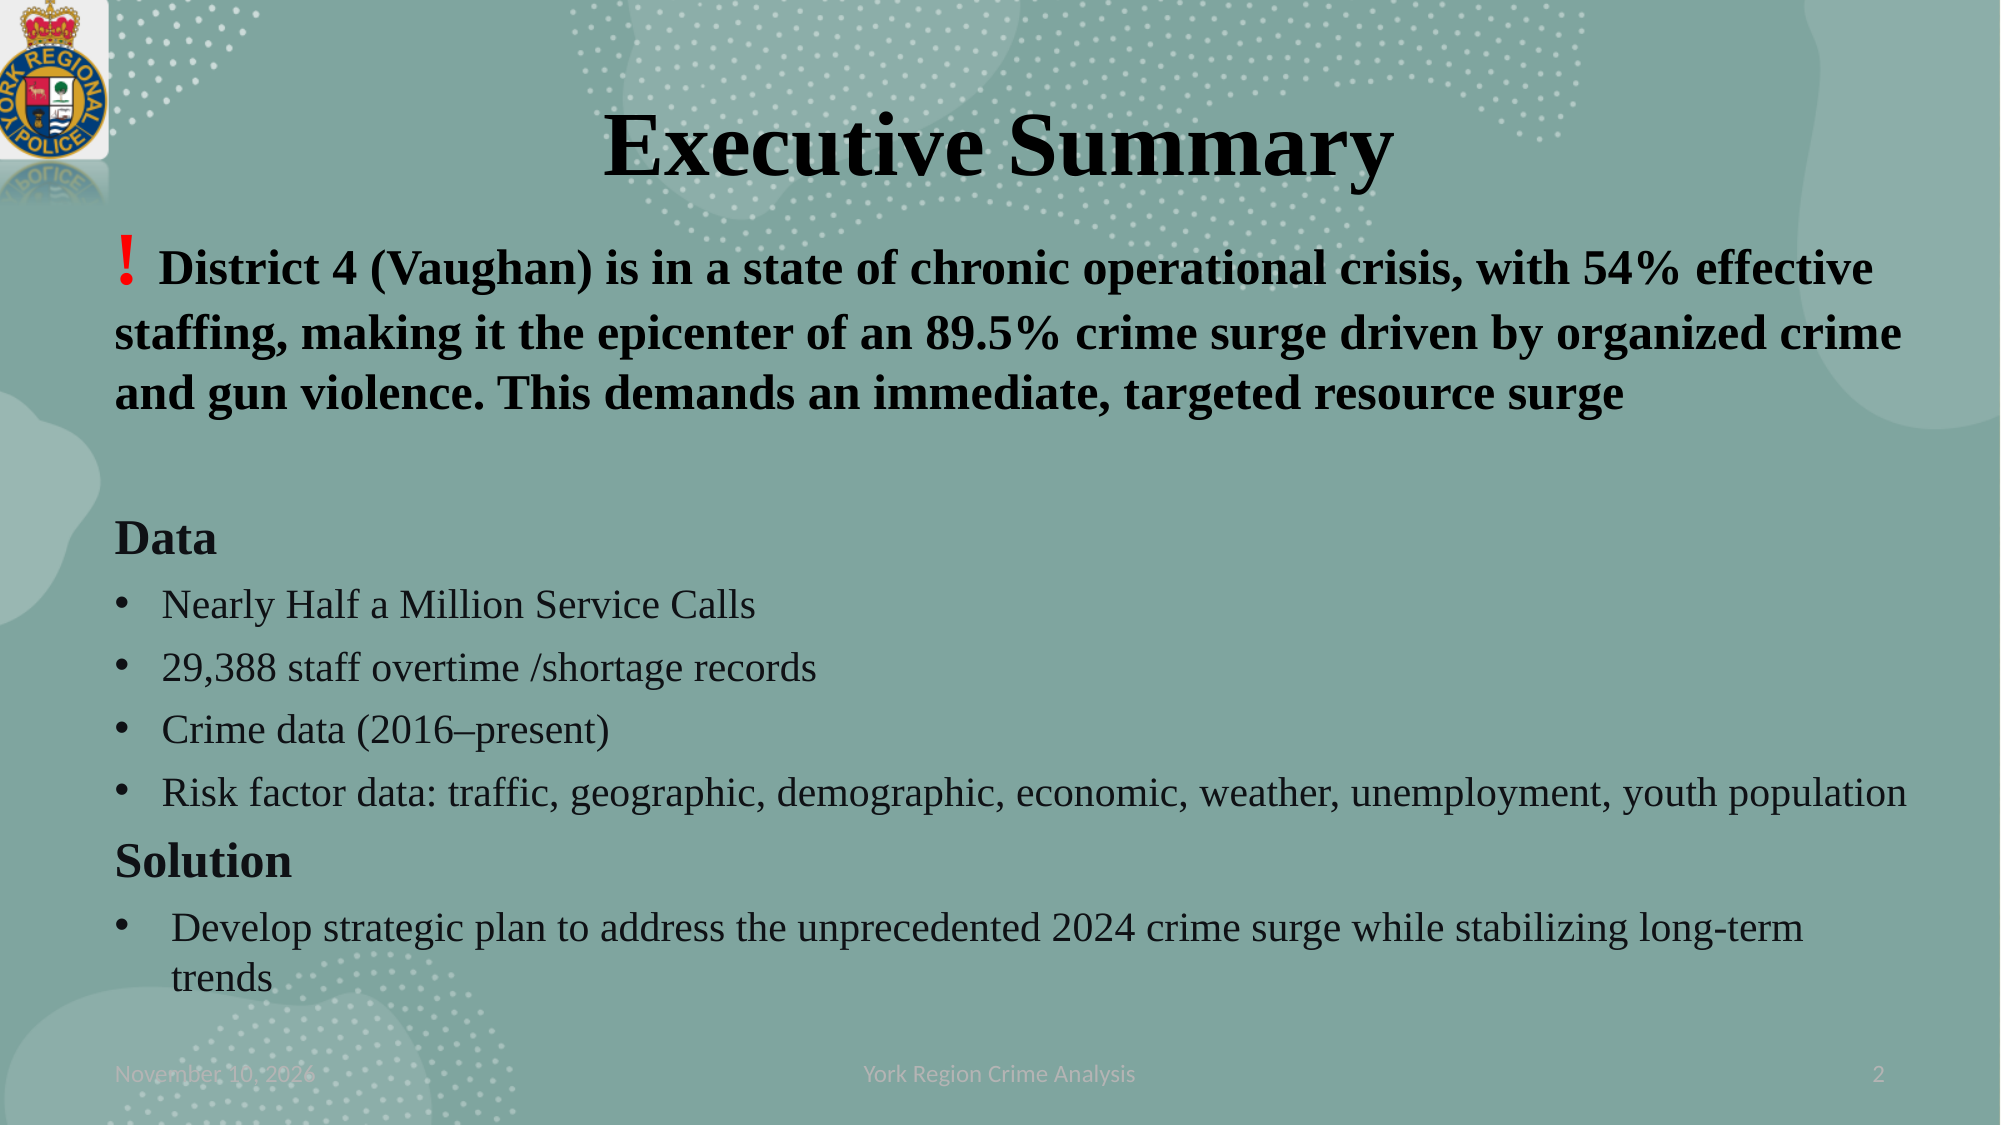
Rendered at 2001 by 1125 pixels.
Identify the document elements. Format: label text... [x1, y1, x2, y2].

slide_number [99, 1042, 567, 1103]
title Executive Summary [99, 45, 1900, 201]
text_box ! District 4 (Vaughan) is in a state of chronic operational crisis, with 54% effective staffing, making it the epicenter of an 89.5% crime surge driven by organized crime and gun violence. This demands an immediate, targeted resource surge Data Nearly Half a Million Service Calls 29,388 staff overtime /shortage records Crime data (2016–present) Risk factor data: traffic, geographic, demographic, economic, weather, unemployment, youth population Solution Develop strategic plan to address the unprecedented 2024 crime surge while stabilizing long-term trends [99, 201, 1928, 1007]
footer York Region Crime Analysis [683, 1042, 1317, 1103]
slide_number 2 [1433, 1042, 1900, 1103]
picture [0, 0, 2001, 1125]
